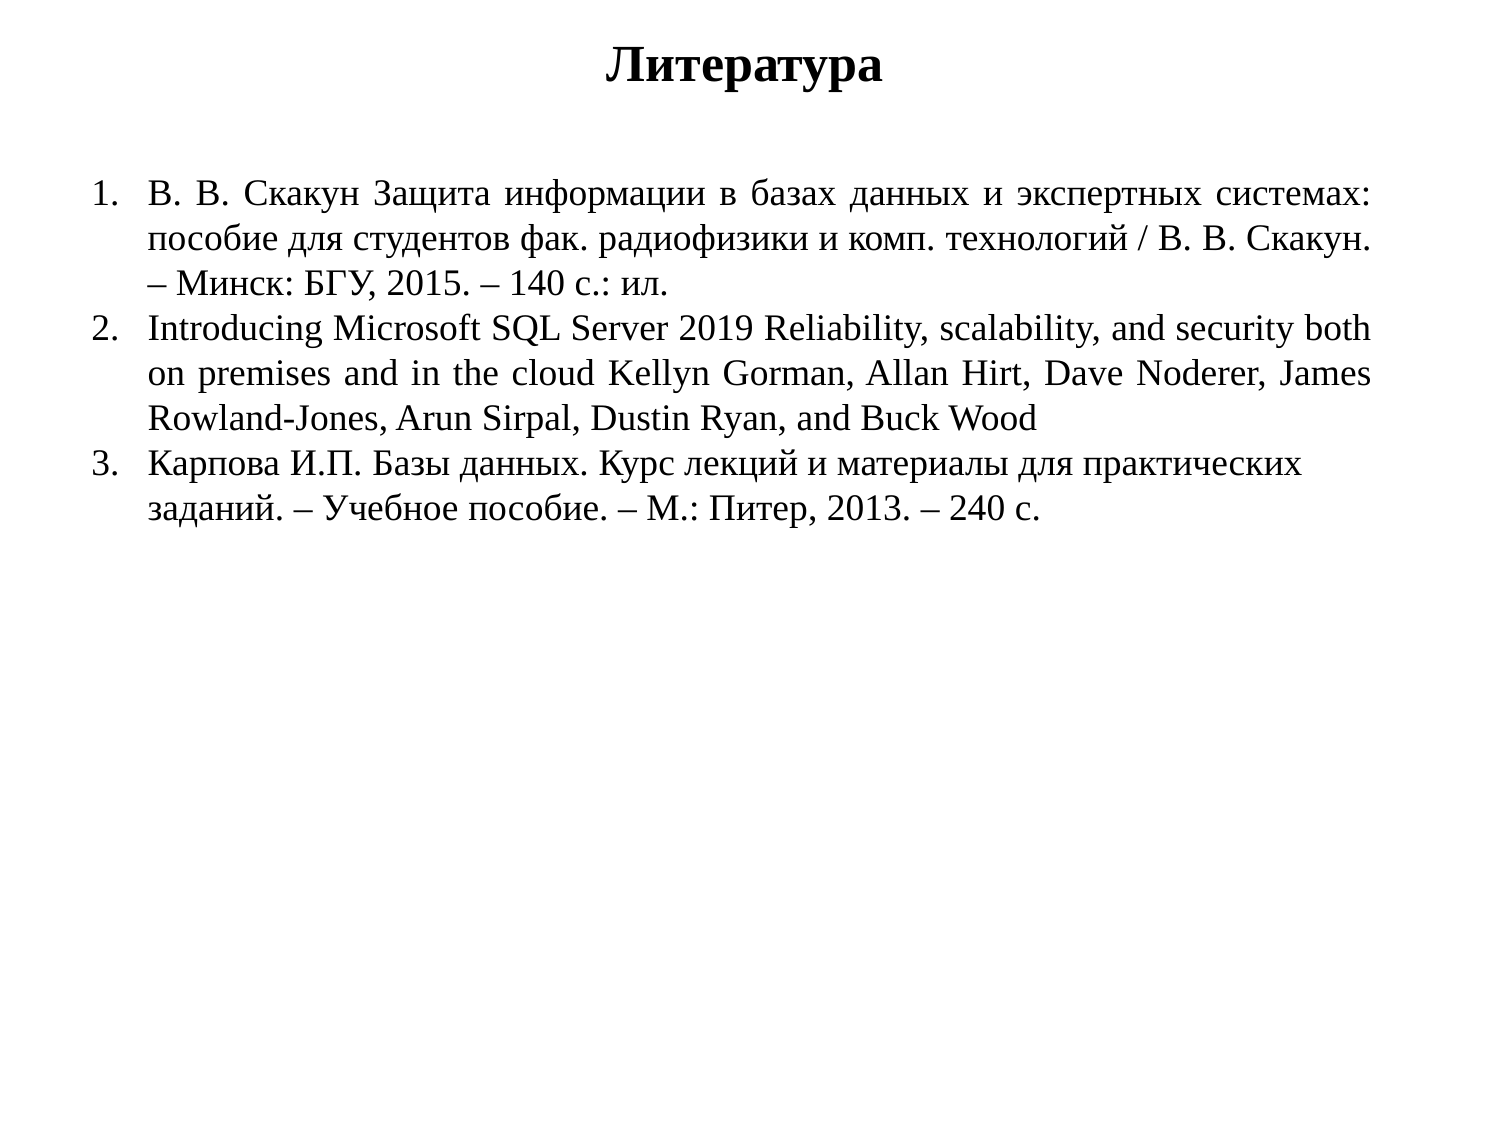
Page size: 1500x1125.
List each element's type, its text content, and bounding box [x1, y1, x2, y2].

title Литература [32, 19, 1458, 102]
text_box В. В. Скакун Защита информации в базах данных и экспертных системах: пособие для студентов фак. радиофизики и комп. технологий / В. В. Скакун. – Минск: БГУ, 2015. – 140 с.: ил. Introducing Microsoft SQL Server 2019 Reliability, scalability, and security both on premises and in the cloud Kellyn Gorman, Allan Hirt, Dave Noderer, James Rowland-Jones, Arun Sirpal, Dustin Ryan, and Buck Wood Карпова И.П. Базы данных. Курс лекций и материалы для практических заданий. – Учебное пособие. – М.: Питер, 2013. – 240 с. [76, 160, 1388, 536]
